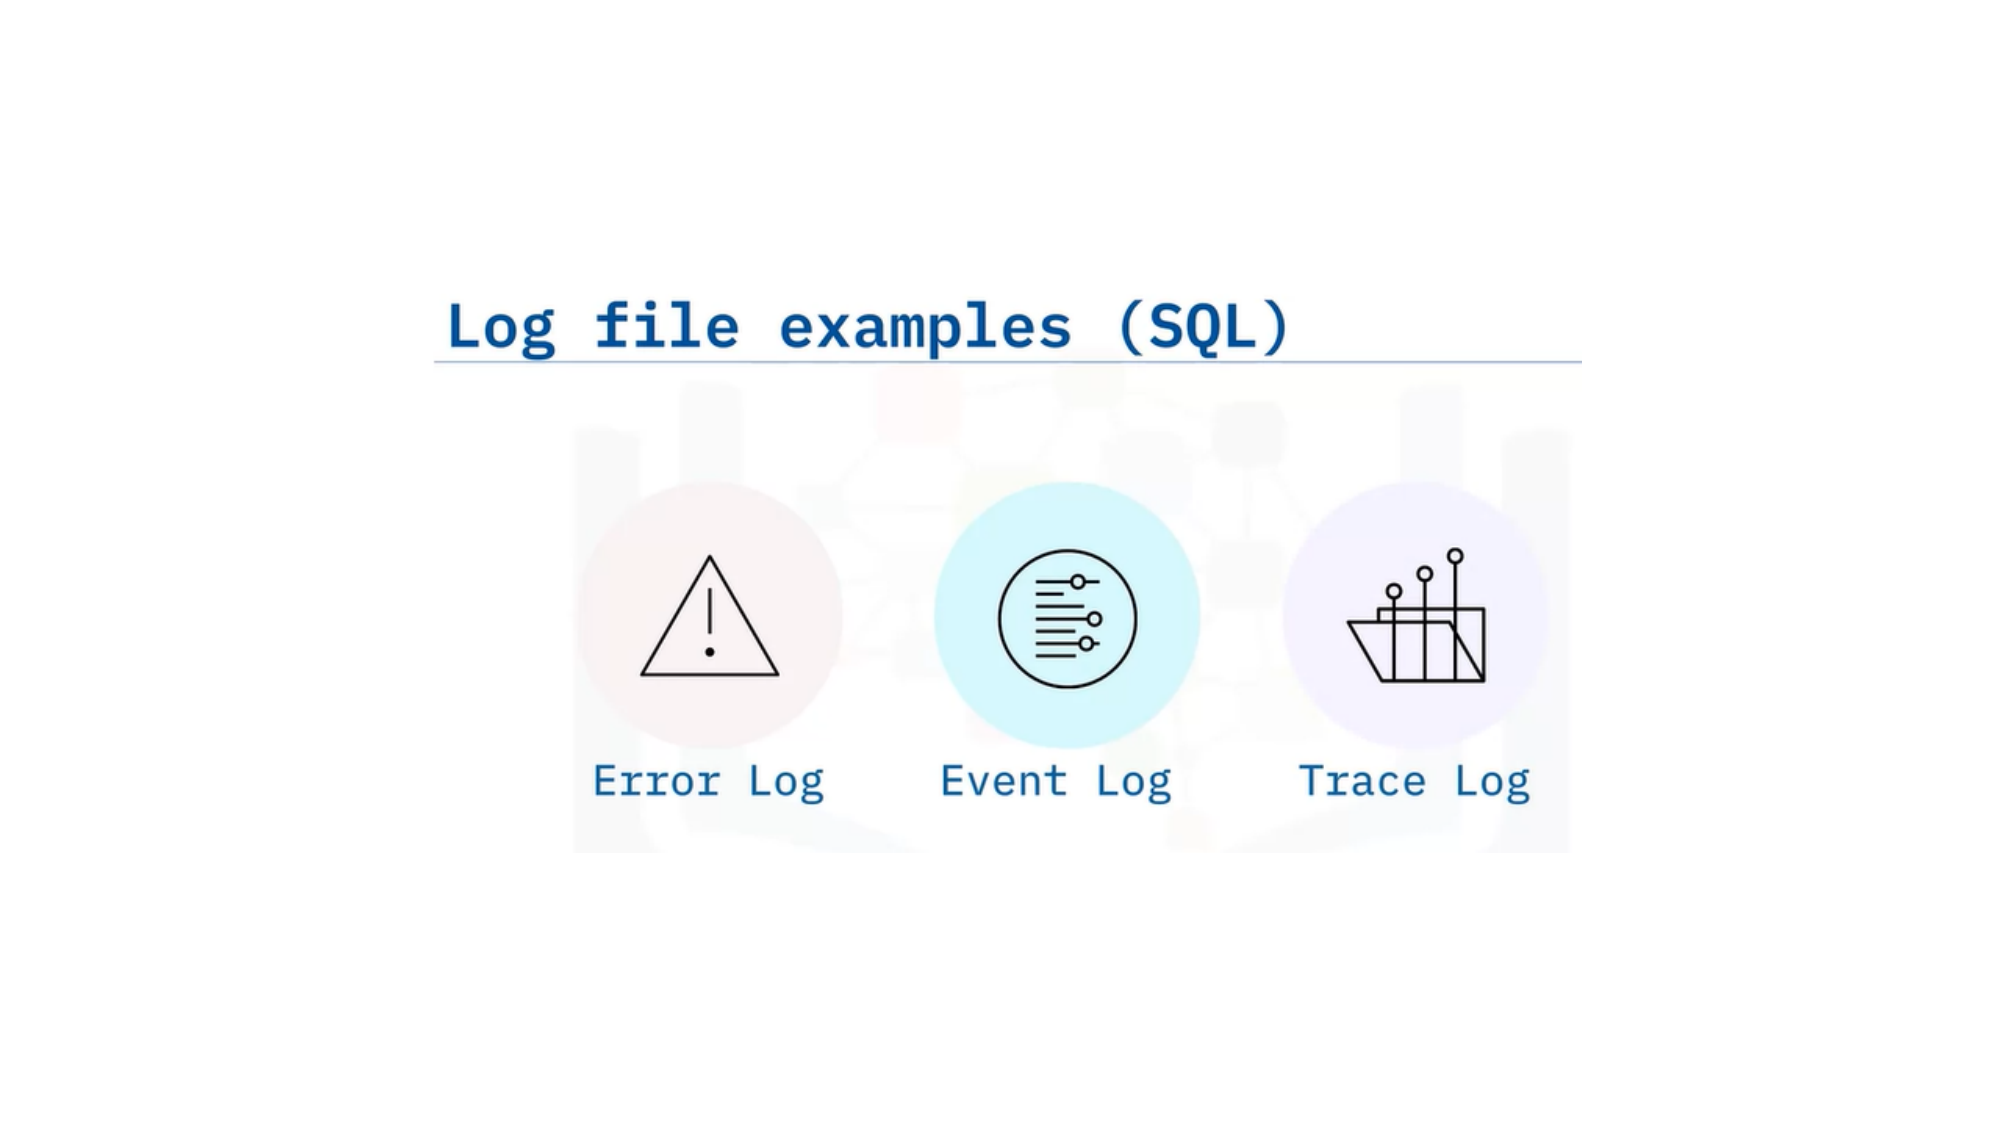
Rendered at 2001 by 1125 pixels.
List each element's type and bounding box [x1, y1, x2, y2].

picture [417, 272, 1583, 853]
